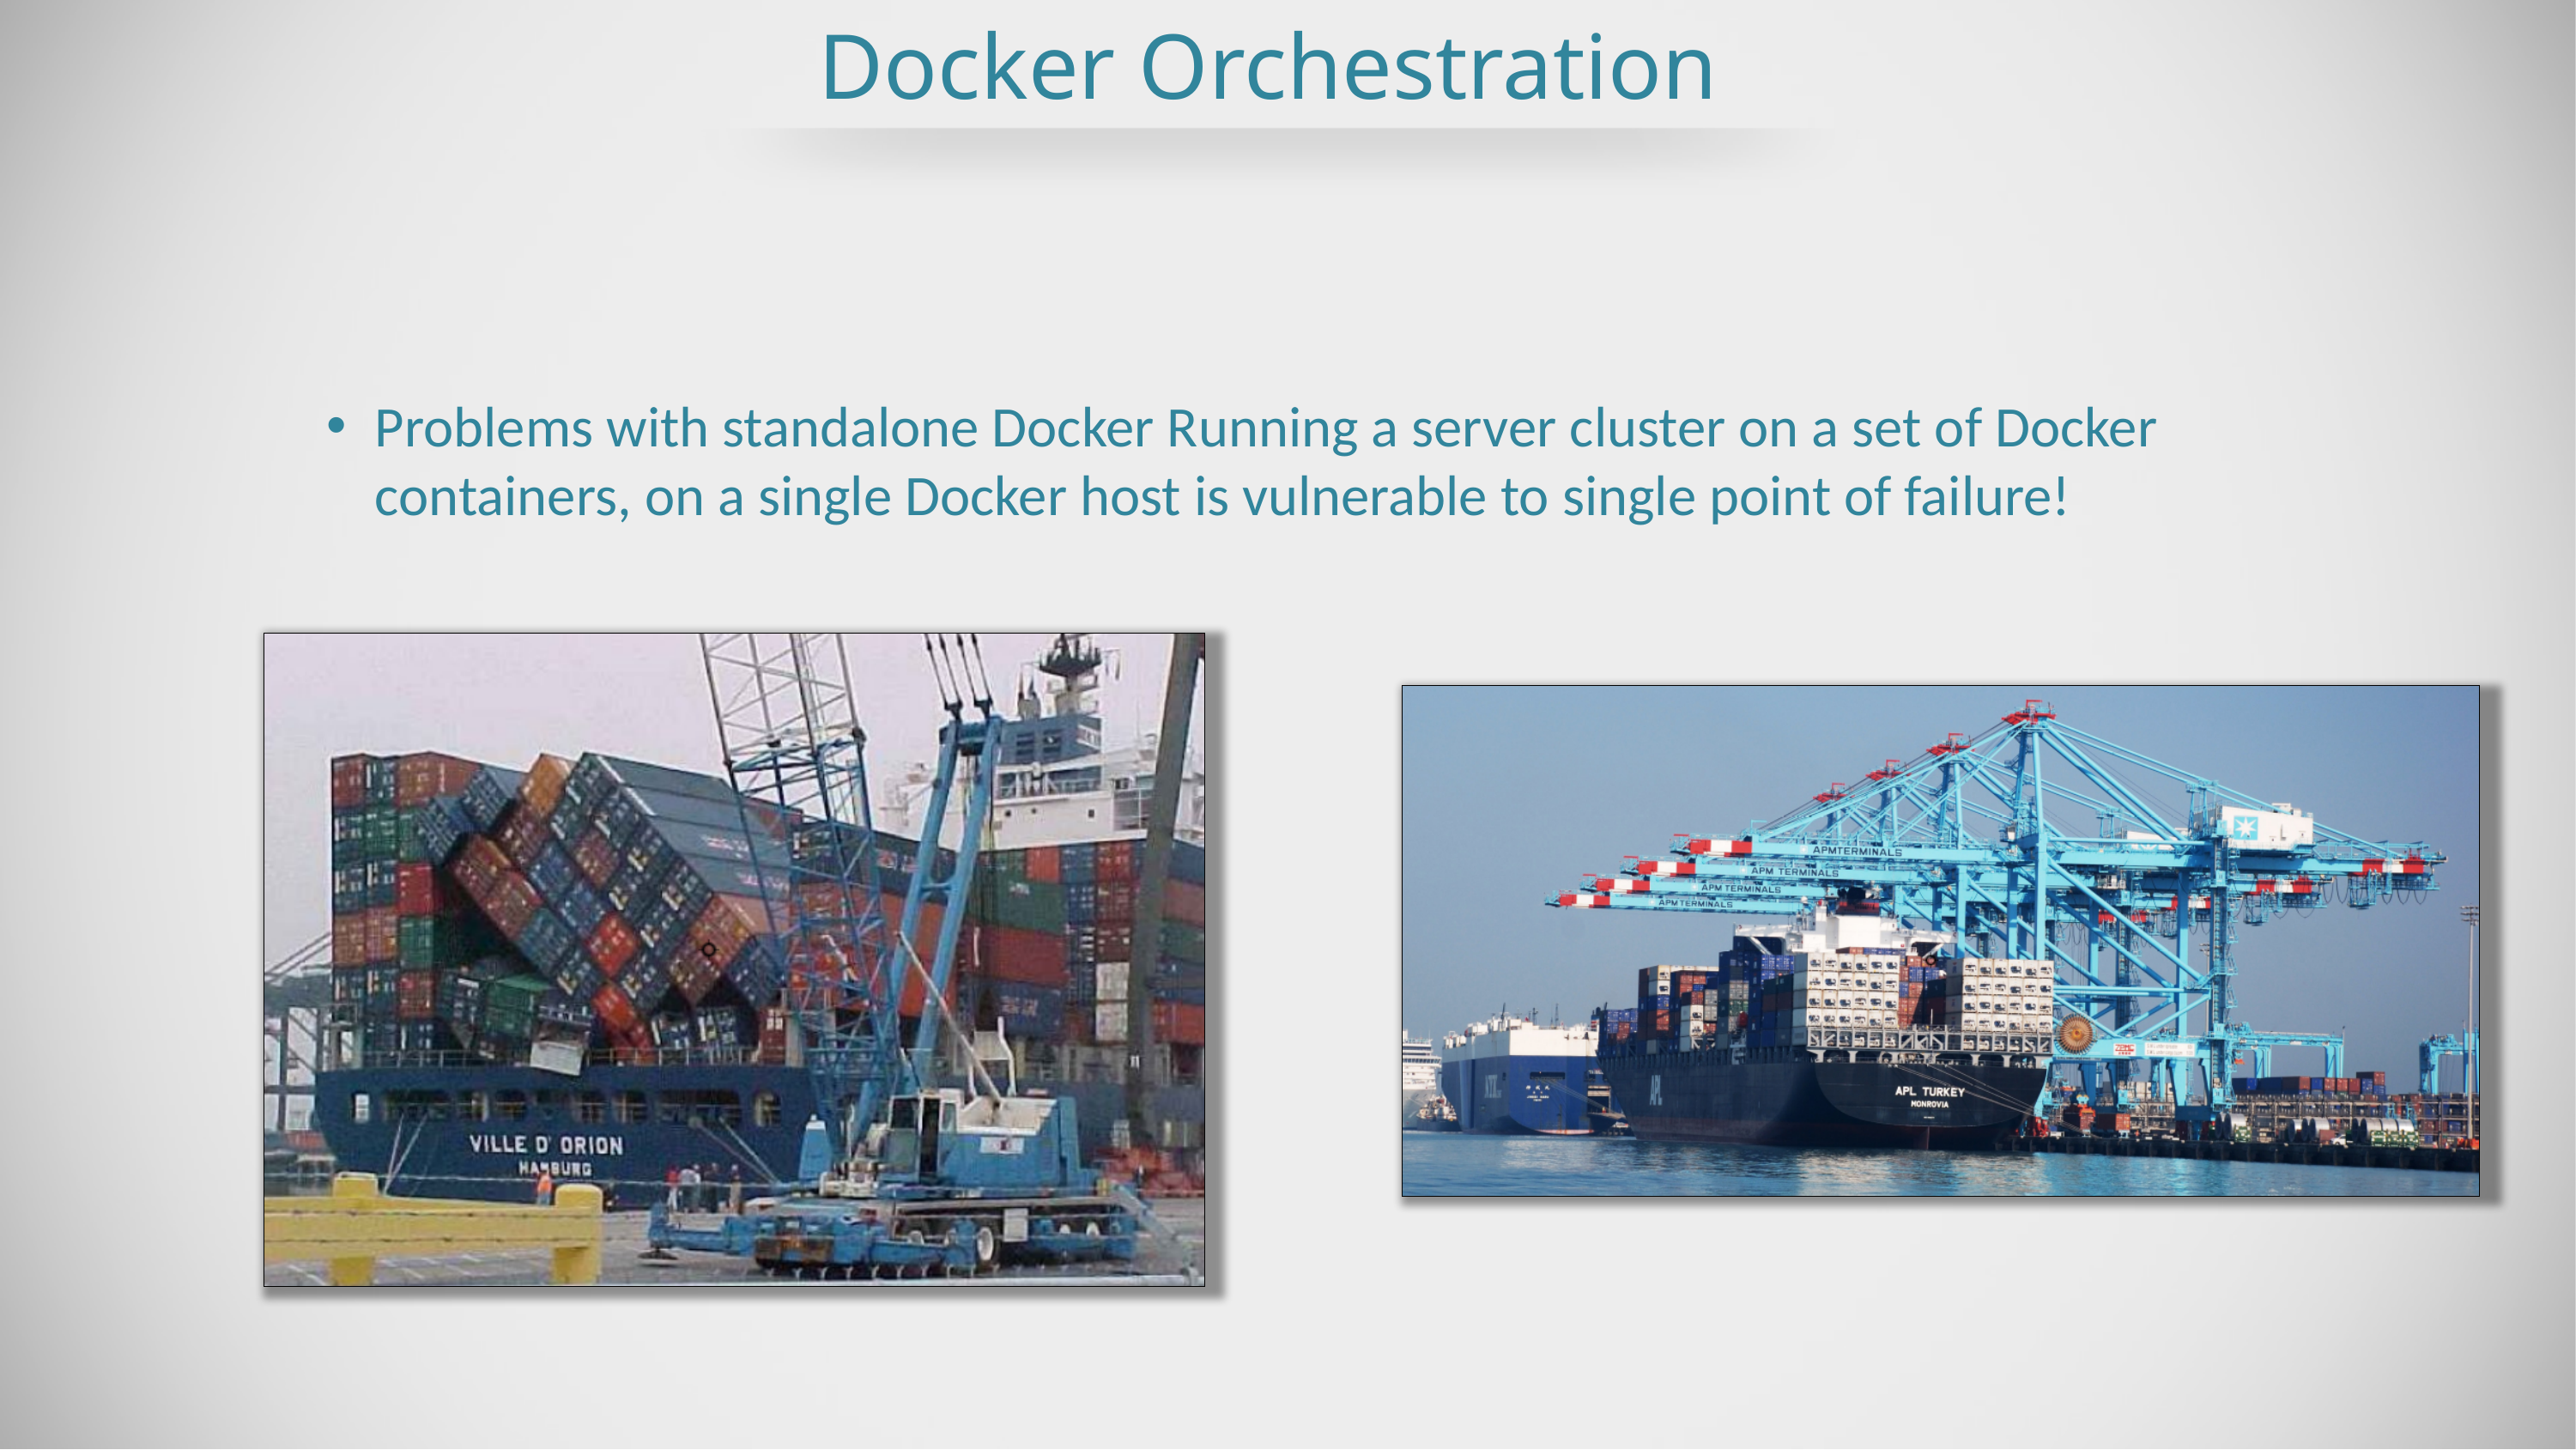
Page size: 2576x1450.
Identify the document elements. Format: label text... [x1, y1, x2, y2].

text_box Docker Orchestration [1352, 3, 2312, 124]
list Problems with standalone Docker Running a server cluster on a set of Docker containers, on a single Docker host is vulnerable to single point of failure! [1231, 383, 2430, 1194]
text_box Docker Orchestration [225, 3, 1179, 124]
list Problems with standalone Docker Running a server cluster on a set of Docker containers, on a single Docker host is vulnerable to single point of failure! [313, 383, 1179, 626]
picture [0, 0, 2576, 1449]
